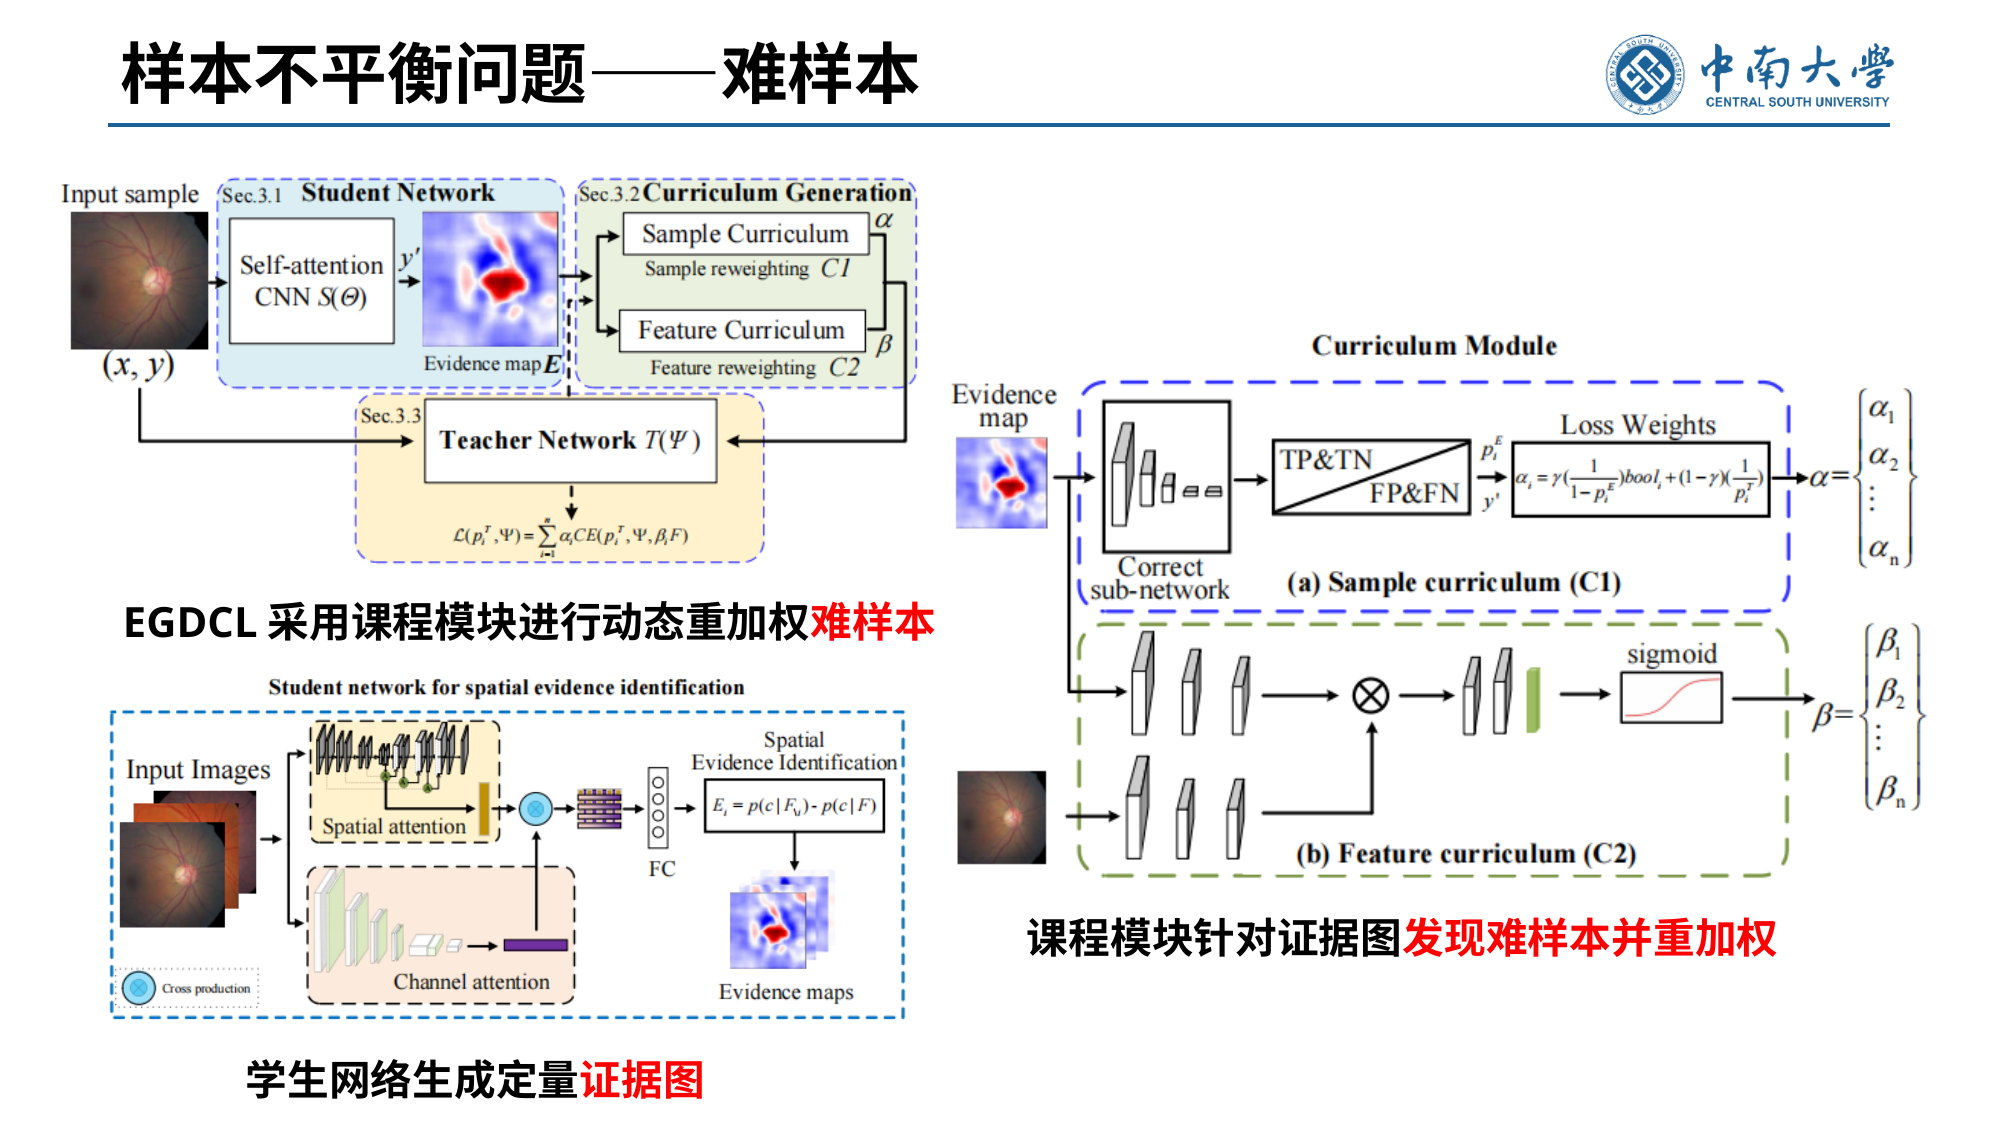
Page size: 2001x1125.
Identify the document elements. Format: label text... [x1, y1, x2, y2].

text_box EGDCL采用课程模块进行动态重加权难样本 [108, 588, 938, 654]
text_box 学生网络生成定量证据图 [230, 1046, 722, 1112]
picture [45, 135, 1951, 1043]
text_box 课程模块针对证据图发现难样本并重加权 [1012, 905, 1878, 969]
picture [1595, 28, 1907, 121]
text_box 样本不平衡问题——难样本 [120, 0, 1013, 121]
